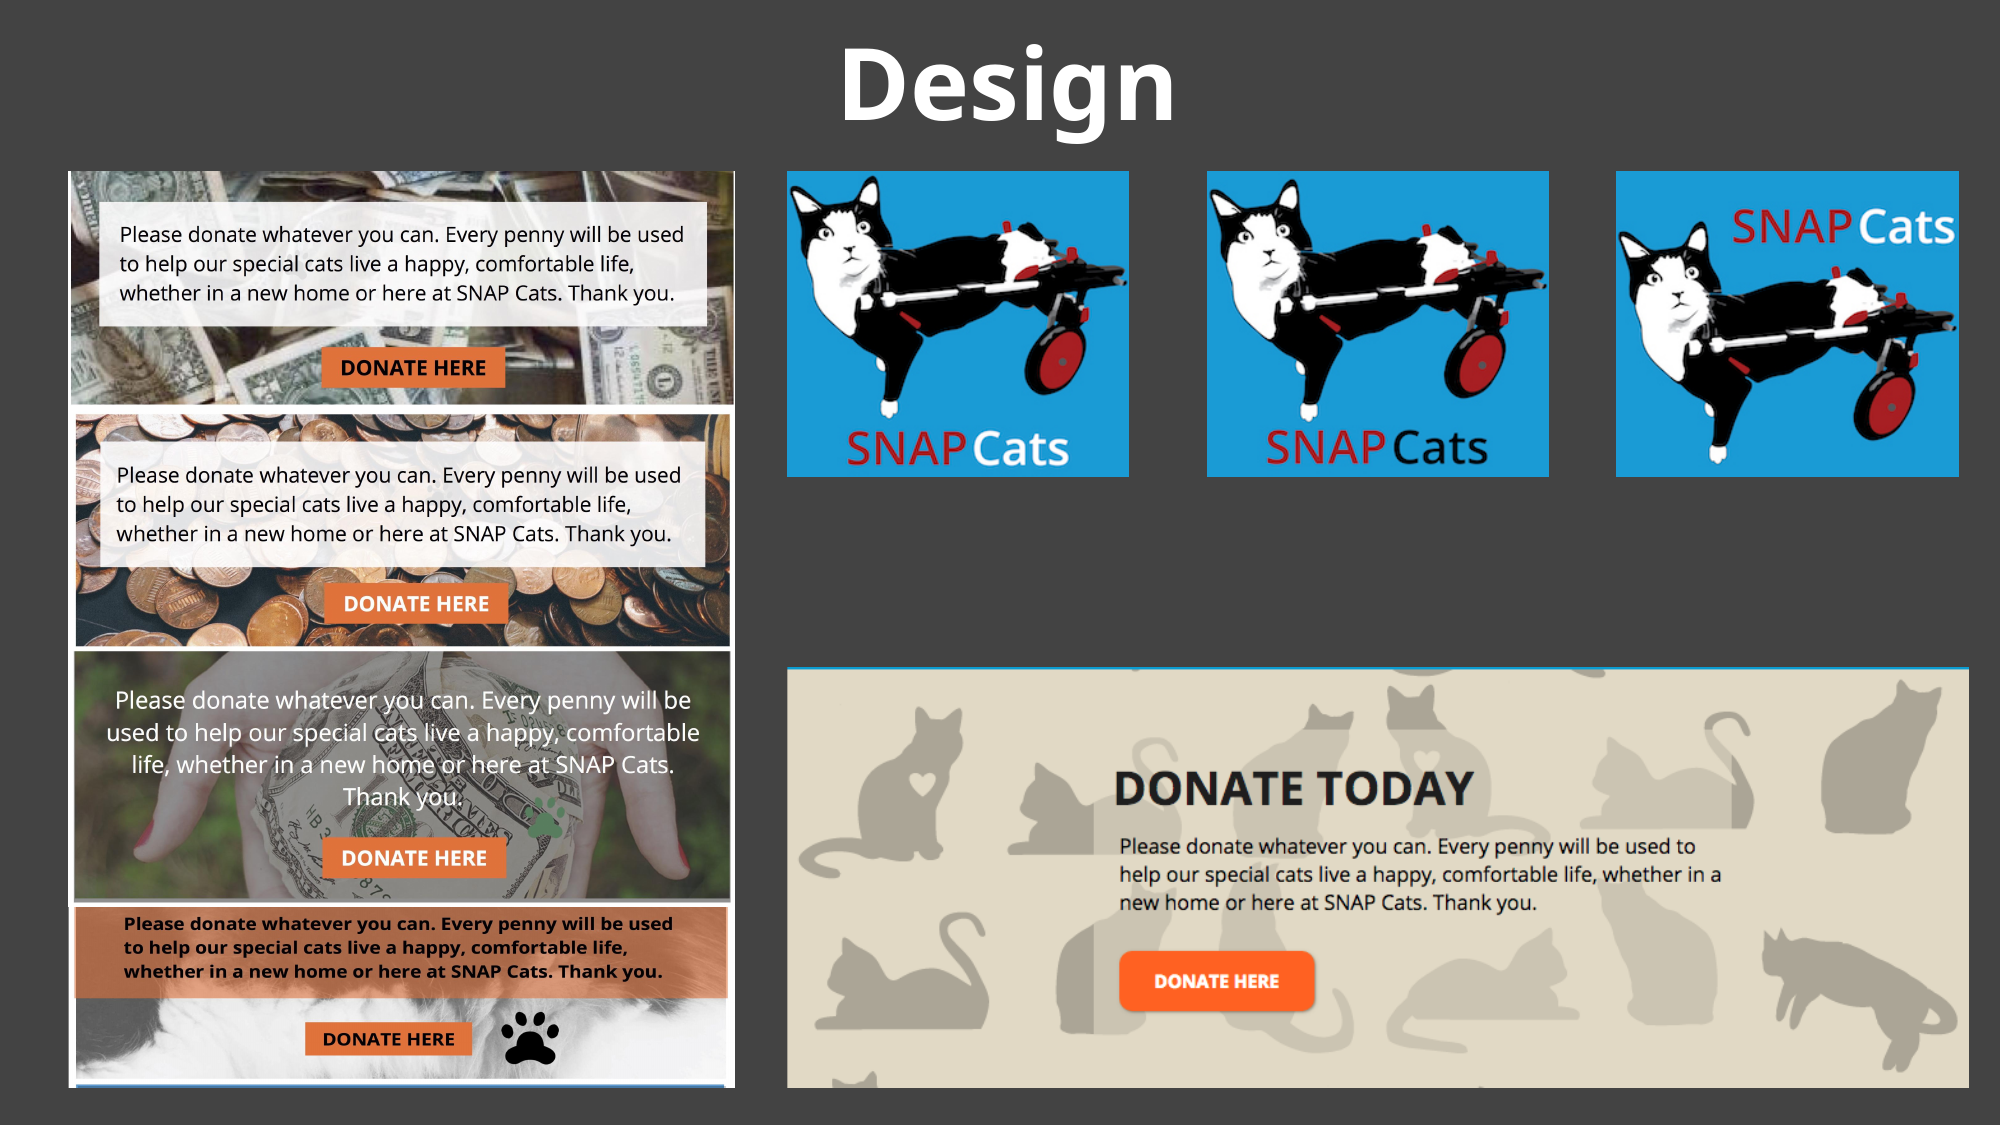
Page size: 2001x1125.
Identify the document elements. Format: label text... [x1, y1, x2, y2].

picture [1616, 170, 1959, 477]
title Design [57, 0, 1959, 151]
picture [1207, 170, 1549, 477]
picture [787, 170, 1129, 477]
picture [787, 670, 1970, 1088]
picture [68, 170, 736, 1088]
